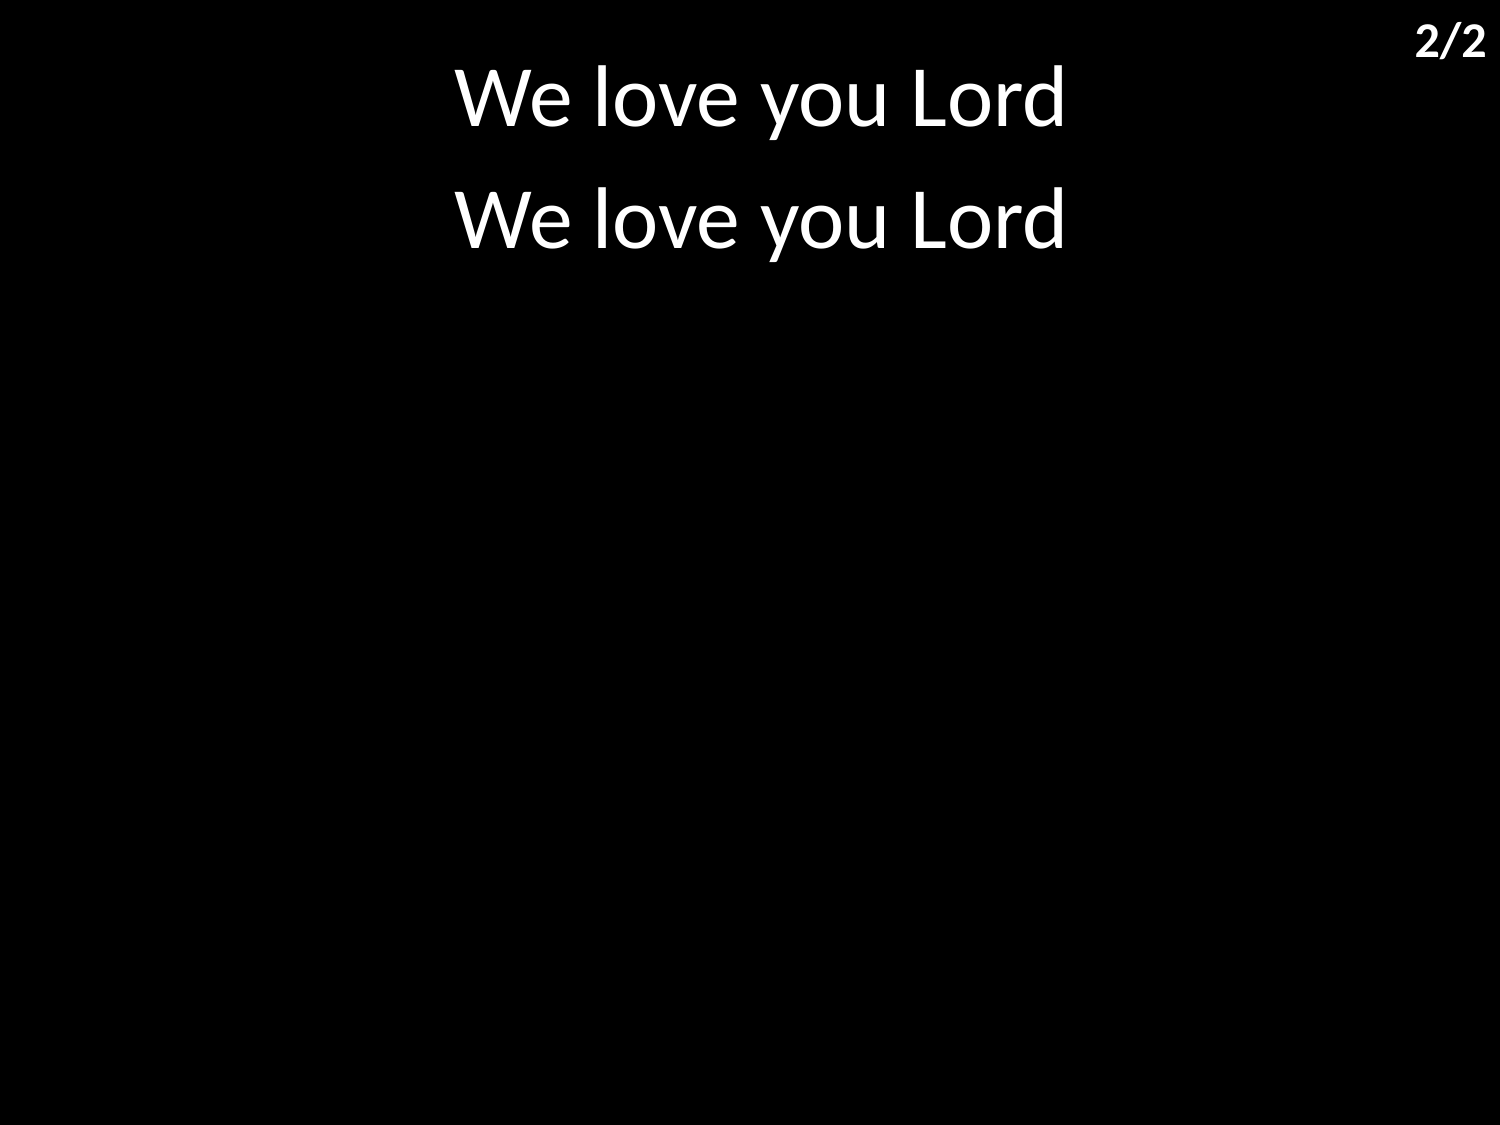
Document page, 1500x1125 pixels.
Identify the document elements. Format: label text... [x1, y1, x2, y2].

subtitle We love you Lord We love you Lord [53, 30, 1471, 1094]
text_box 2/2 [1399, 0, 1500, 75]
